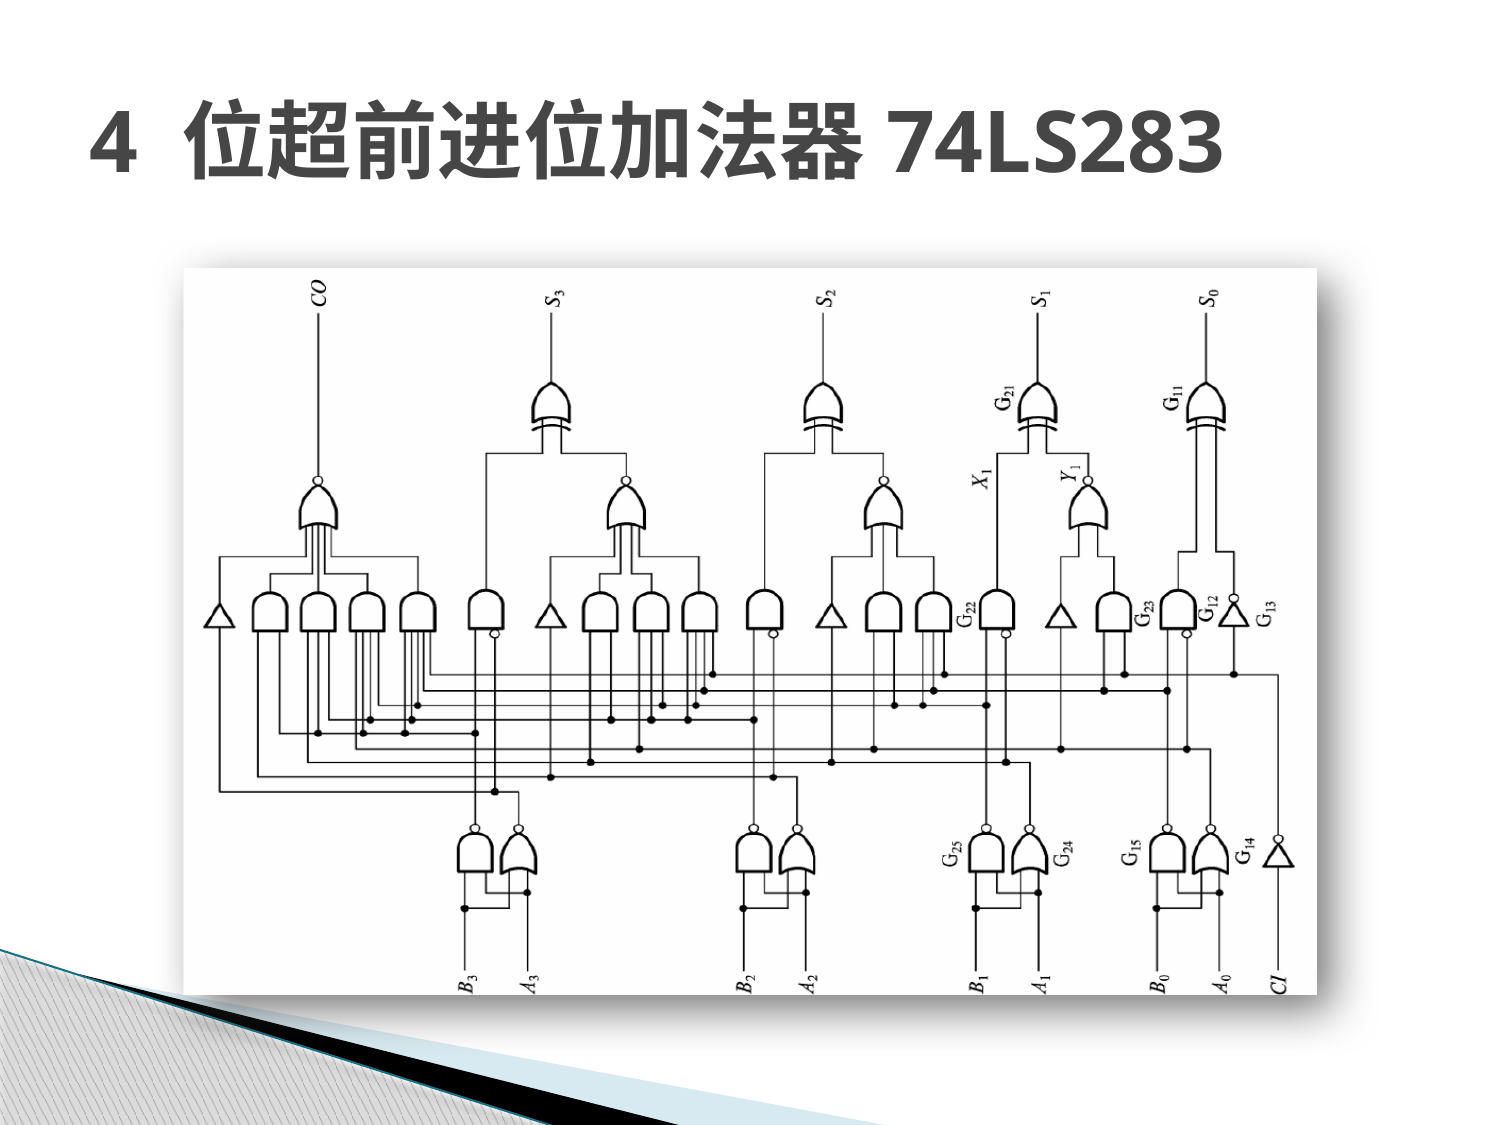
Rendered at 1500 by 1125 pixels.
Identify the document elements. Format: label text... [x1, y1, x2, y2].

title 4 位超前进位加法器74LS283 [75, 45, 1425, 233]
picture [185, 63, 1316, 1125]
